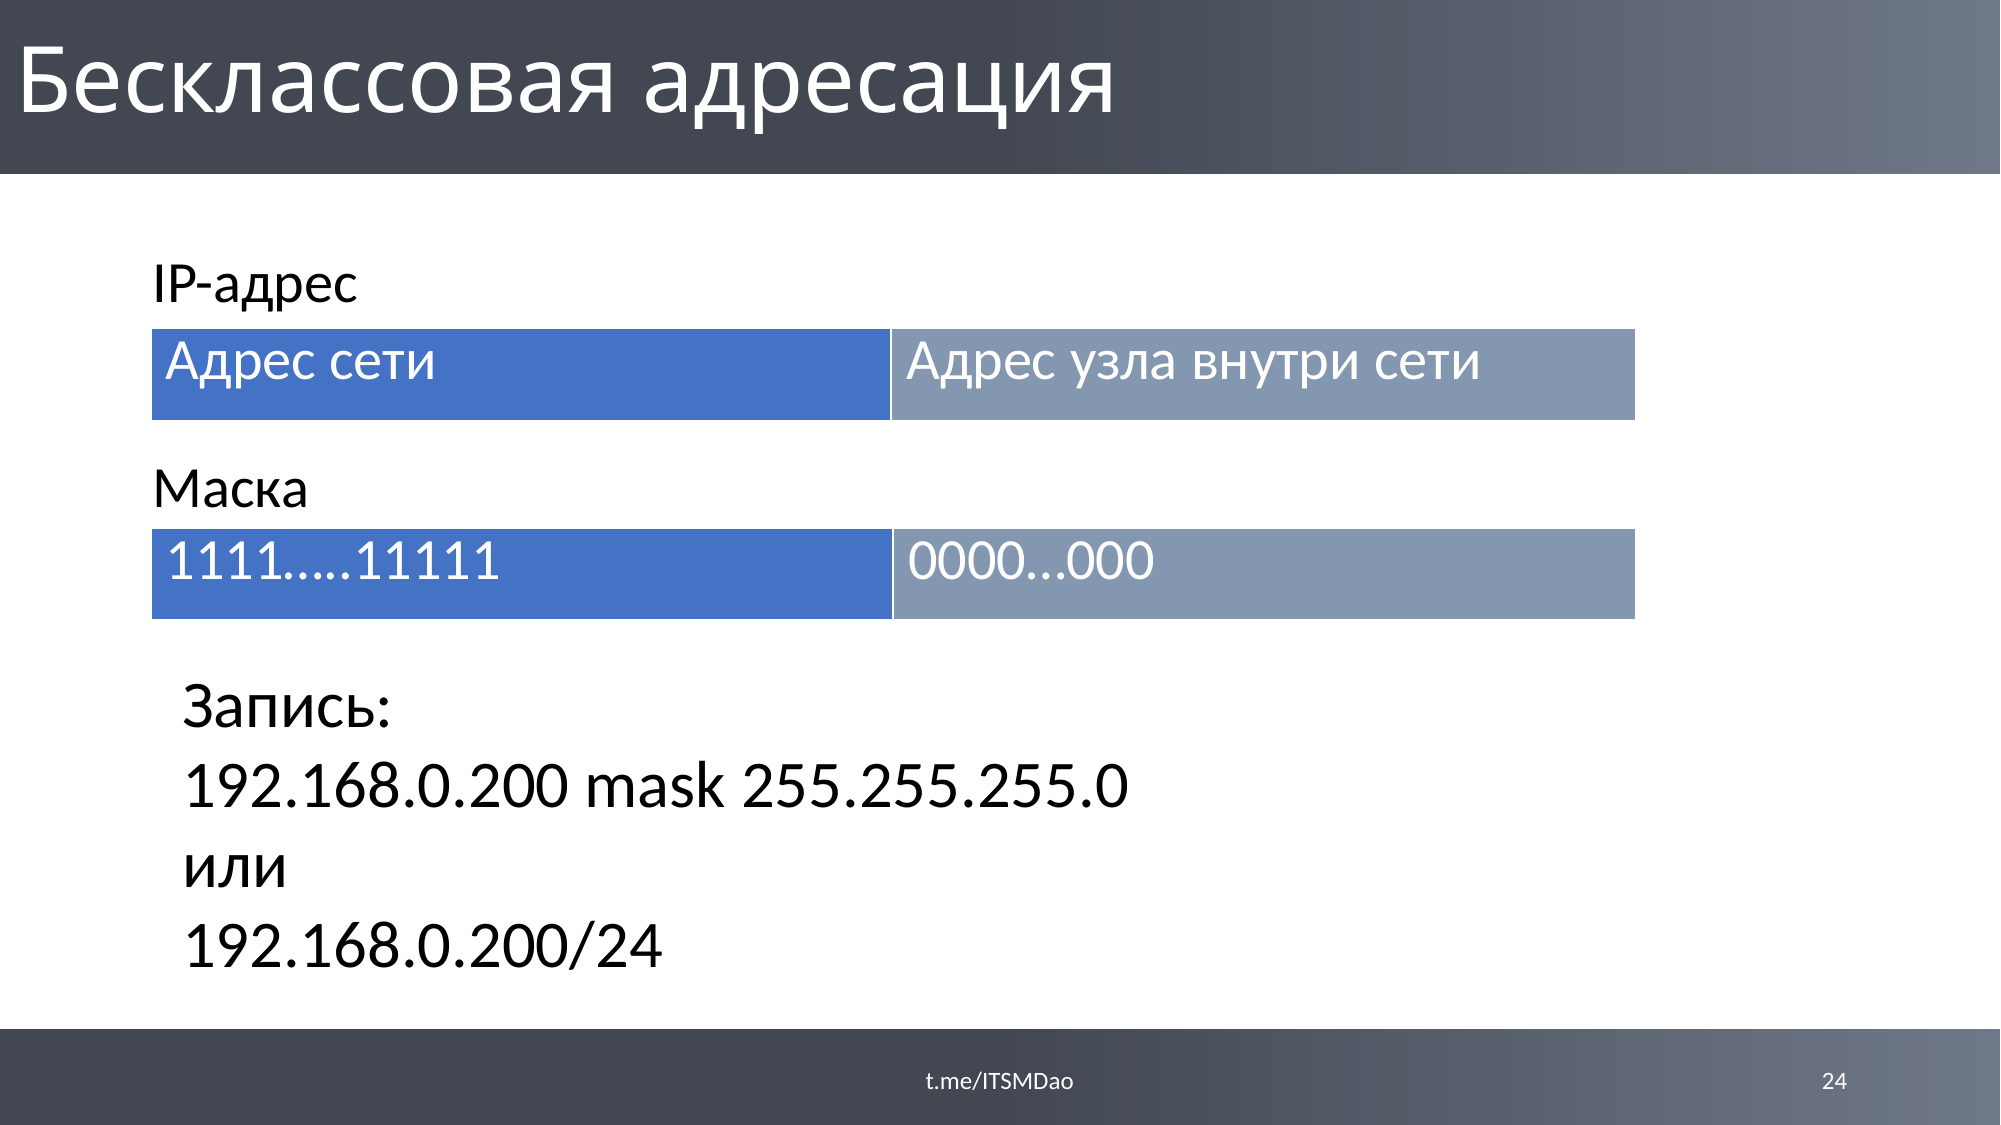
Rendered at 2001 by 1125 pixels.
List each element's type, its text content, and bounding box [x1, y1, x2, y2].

text_box Маска [137, 442, 633, 527]
table_header Адрес сети [152, 329, 890, 420]
text_box IP-адрес [137, 236, 789, 322]
table_header 1111…..11111 [152, 529, 892, 619]
footer t.me/ITSMDao [662, 1049, 1338, 1110]
table_header 0000…000 [894, 529, 1635, 619]
slide_number 24 [1412, 1049, 1863, 1110]
text_box Запись: 192.168.0.200 mask 255.255.255.0 или 192.168.0.200/24 [167, 653, 1459, 989]
title Бесклассовая адресация [0, 0, 2000, 166]
table_header Адрес узла внутри сети [892, 329, 1635, 420]
